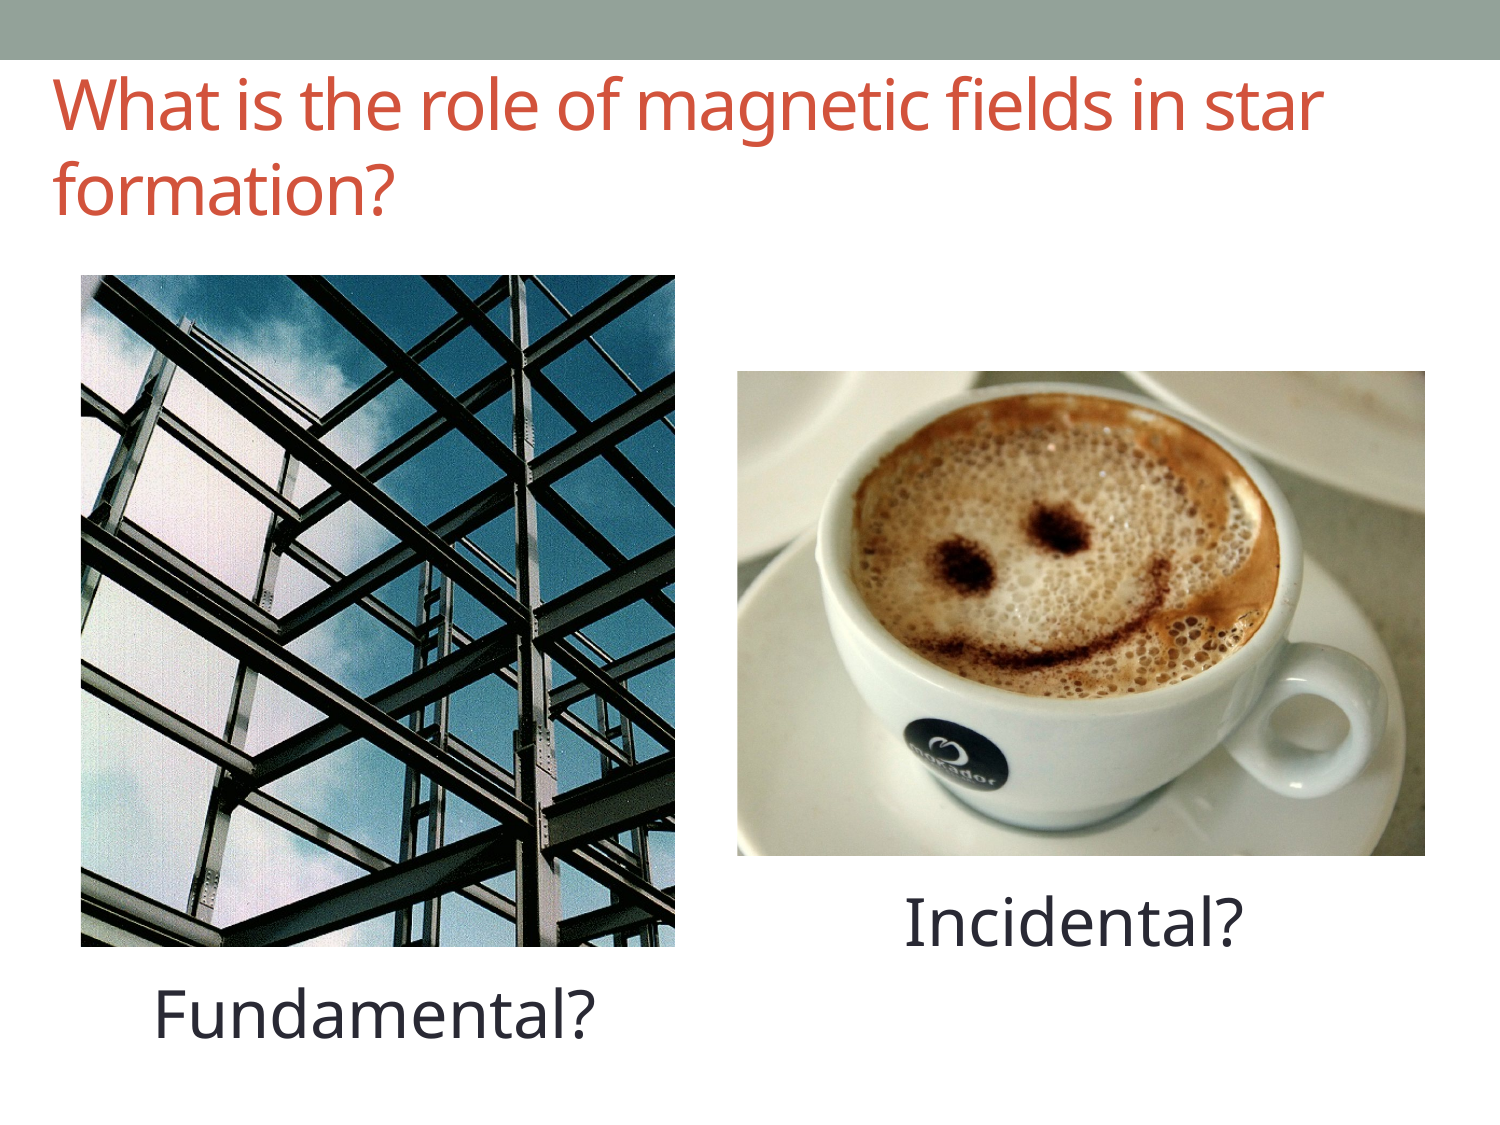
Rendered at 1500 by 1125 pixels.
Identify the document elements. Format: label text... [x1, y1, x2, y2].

title What is the role of magnetic fields in star formation? [37, 63, 1500, 227]
picture [80, 274, 676, 947]
picture [737, 371, 1426, 857]
text_box Fundamental? [74, 964, 675, 1060]
text_box Incidental? [774, 872, 1375, 968]
